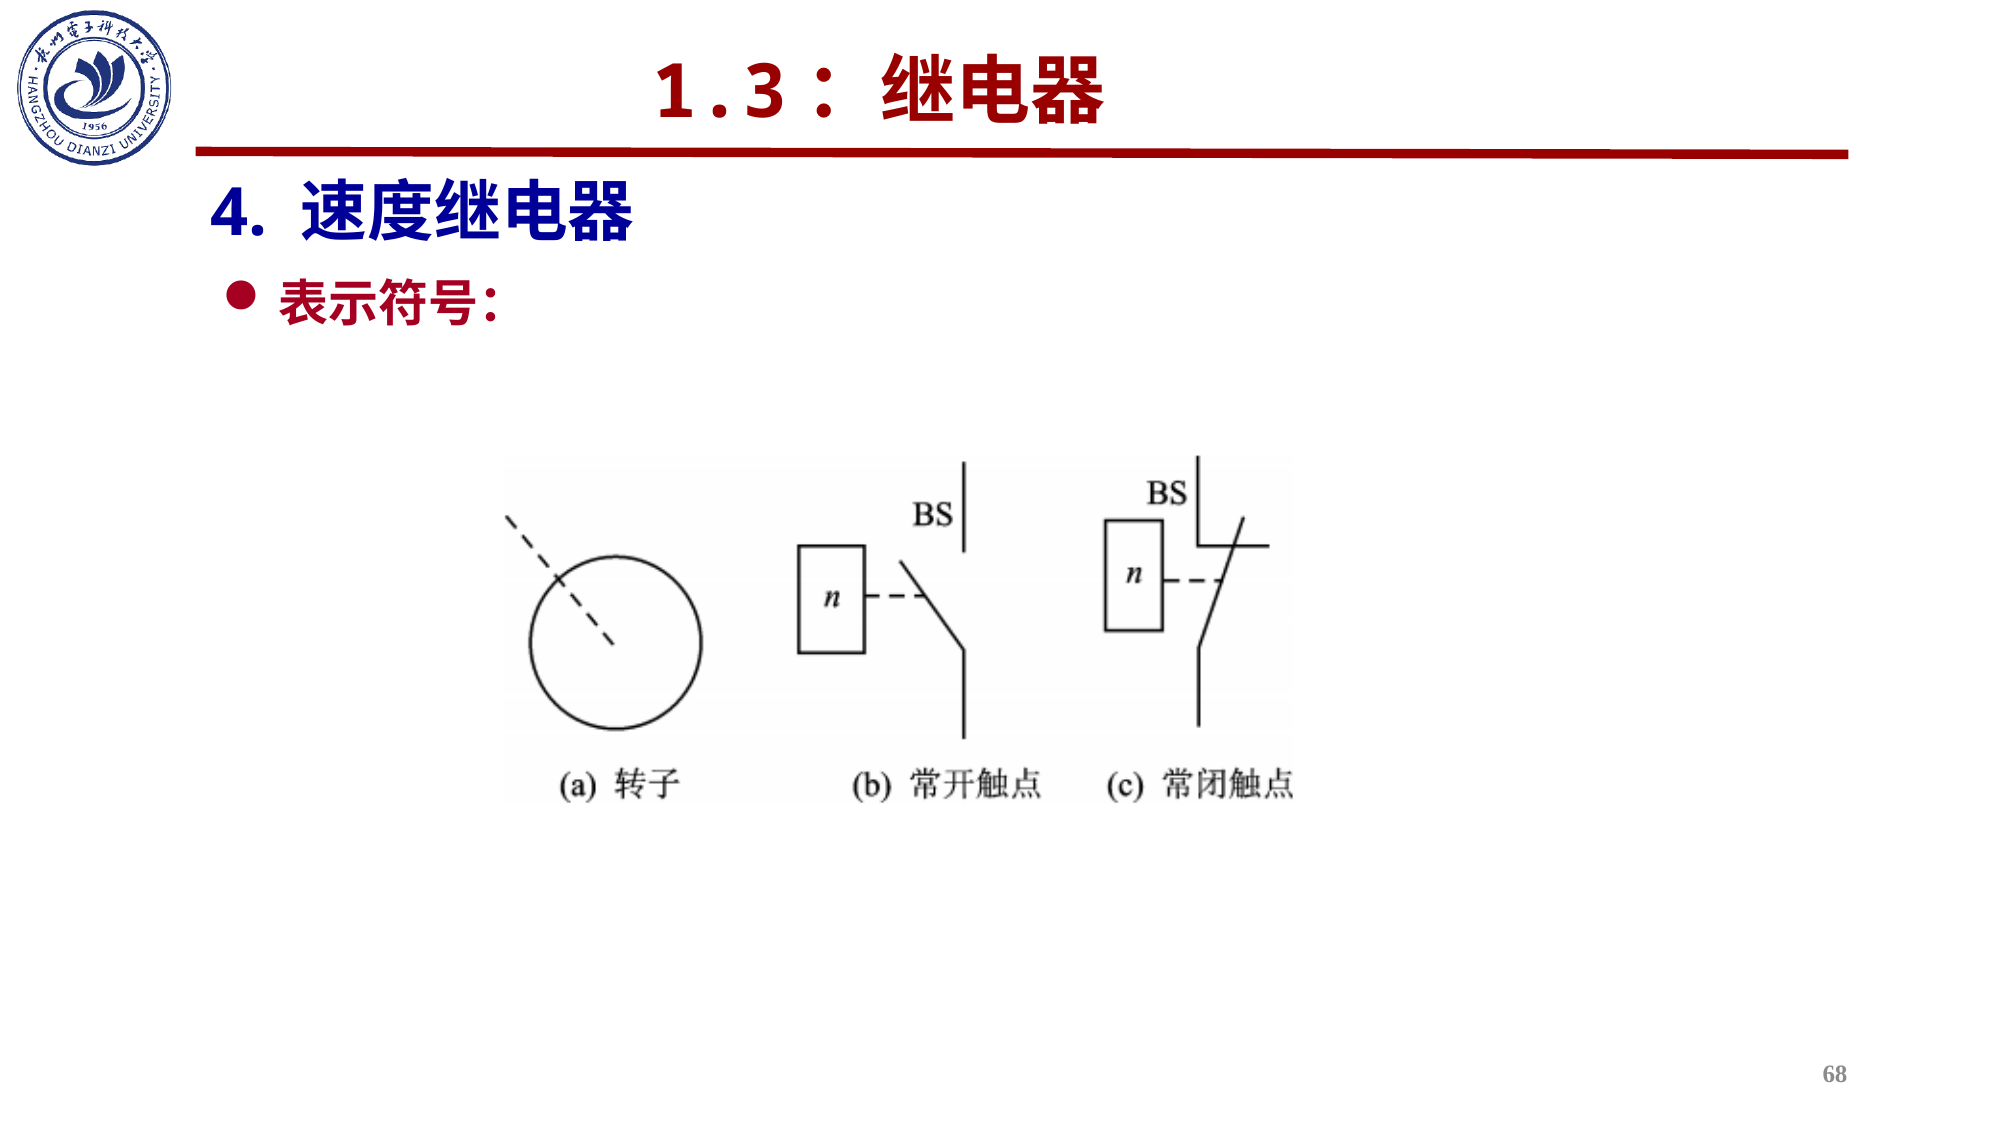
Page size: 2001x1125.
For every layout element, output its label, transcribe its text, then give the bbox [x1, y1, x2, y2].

text_box 1.3：继电器 [637, 34, 1120, 140]
text_box 表示符号： [207, 264, 1849, 339]
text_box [195, 151, 1849, 155]
slide_number 68 [1412, 1042, 1863, 1103]
text_box 4. 速度继电器 [195, 161, 1542, 256]
picture [14, 2, 175, 174]
picture [449, 410, 1318, 832]
